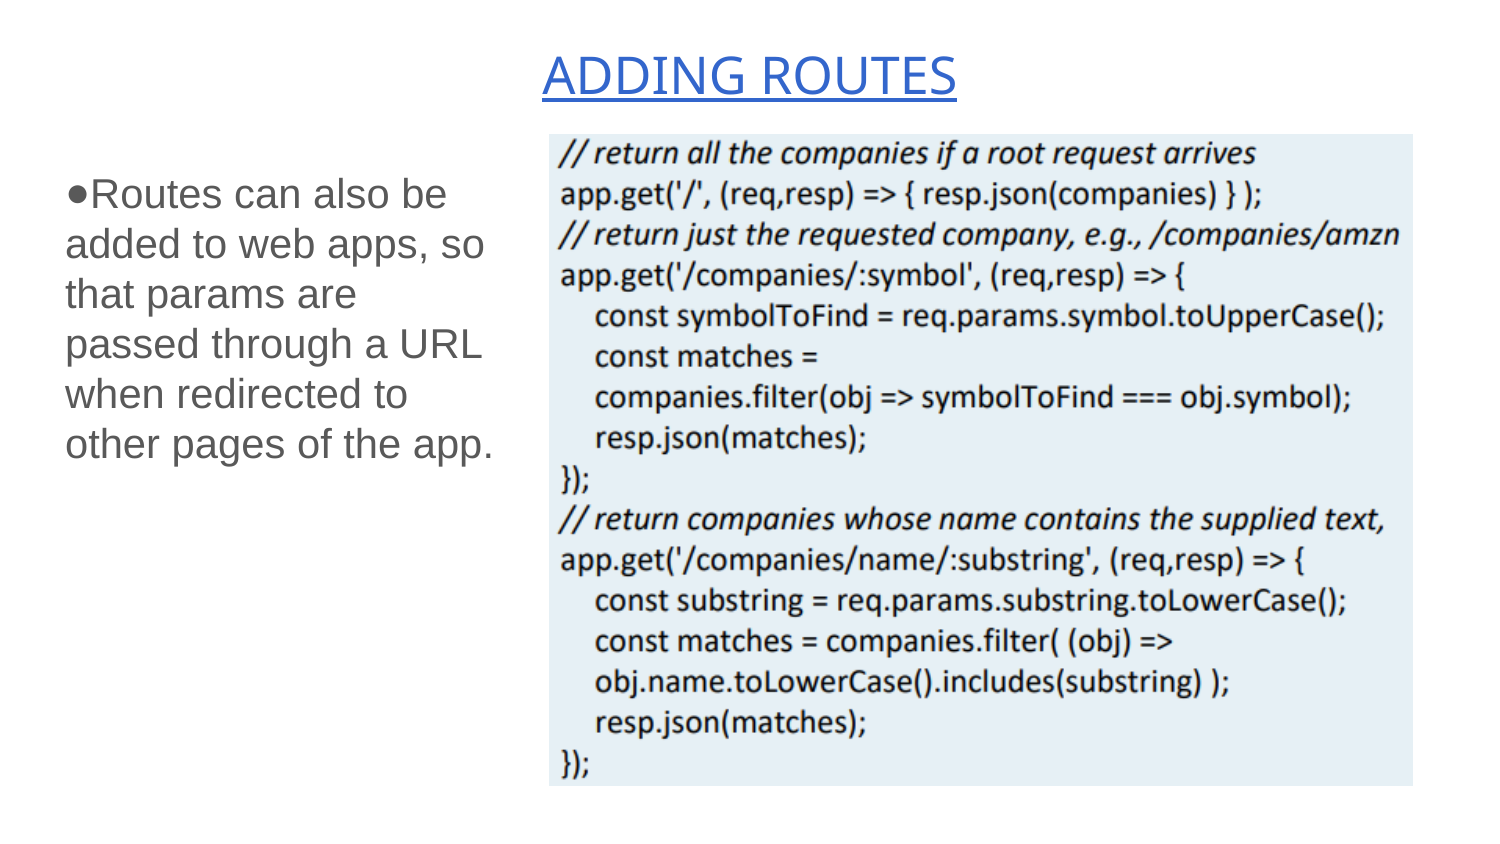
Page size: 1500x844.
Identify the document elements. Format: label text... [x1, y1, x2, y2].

subtitle Routes can also be added to web apps, so that params are passed through a URL when redirected to other pages of the app. [50, 159, 513, 810]
picture [549, 134, 1413, 787]
title ADDING ROUTES [0, 37, 1500, 110]
